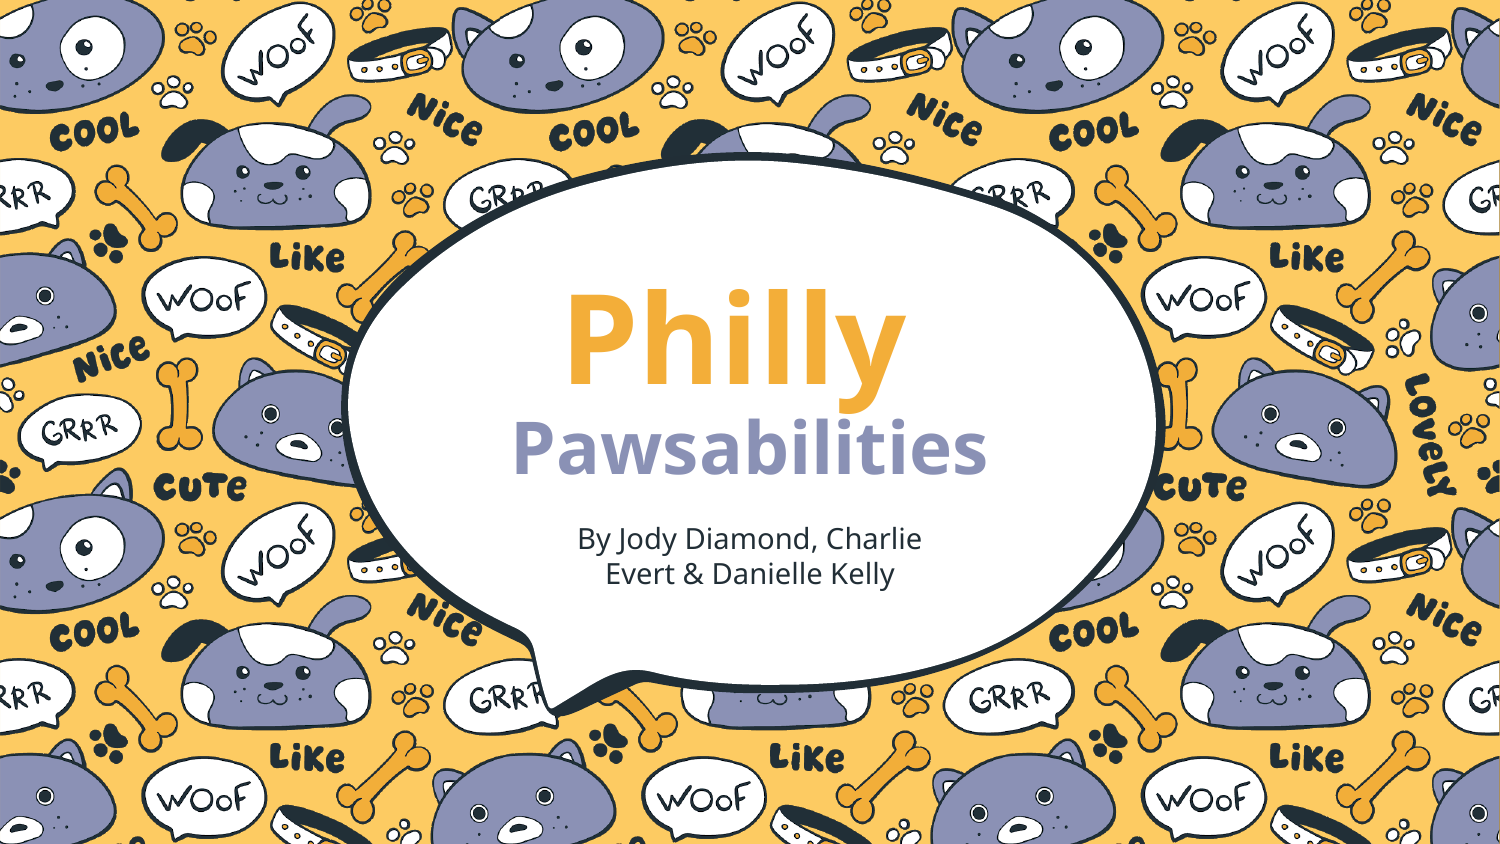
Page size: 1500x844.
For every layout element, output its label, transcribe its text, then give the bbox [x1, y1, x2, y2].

picture [0, 0, 1500, 844]
subtitle By Jody Diamond, Charlie Evert & Danielle Kelly [537, 505, 963, 602]
title Philly Pawsabilities [421, 241, 1079, 525]
